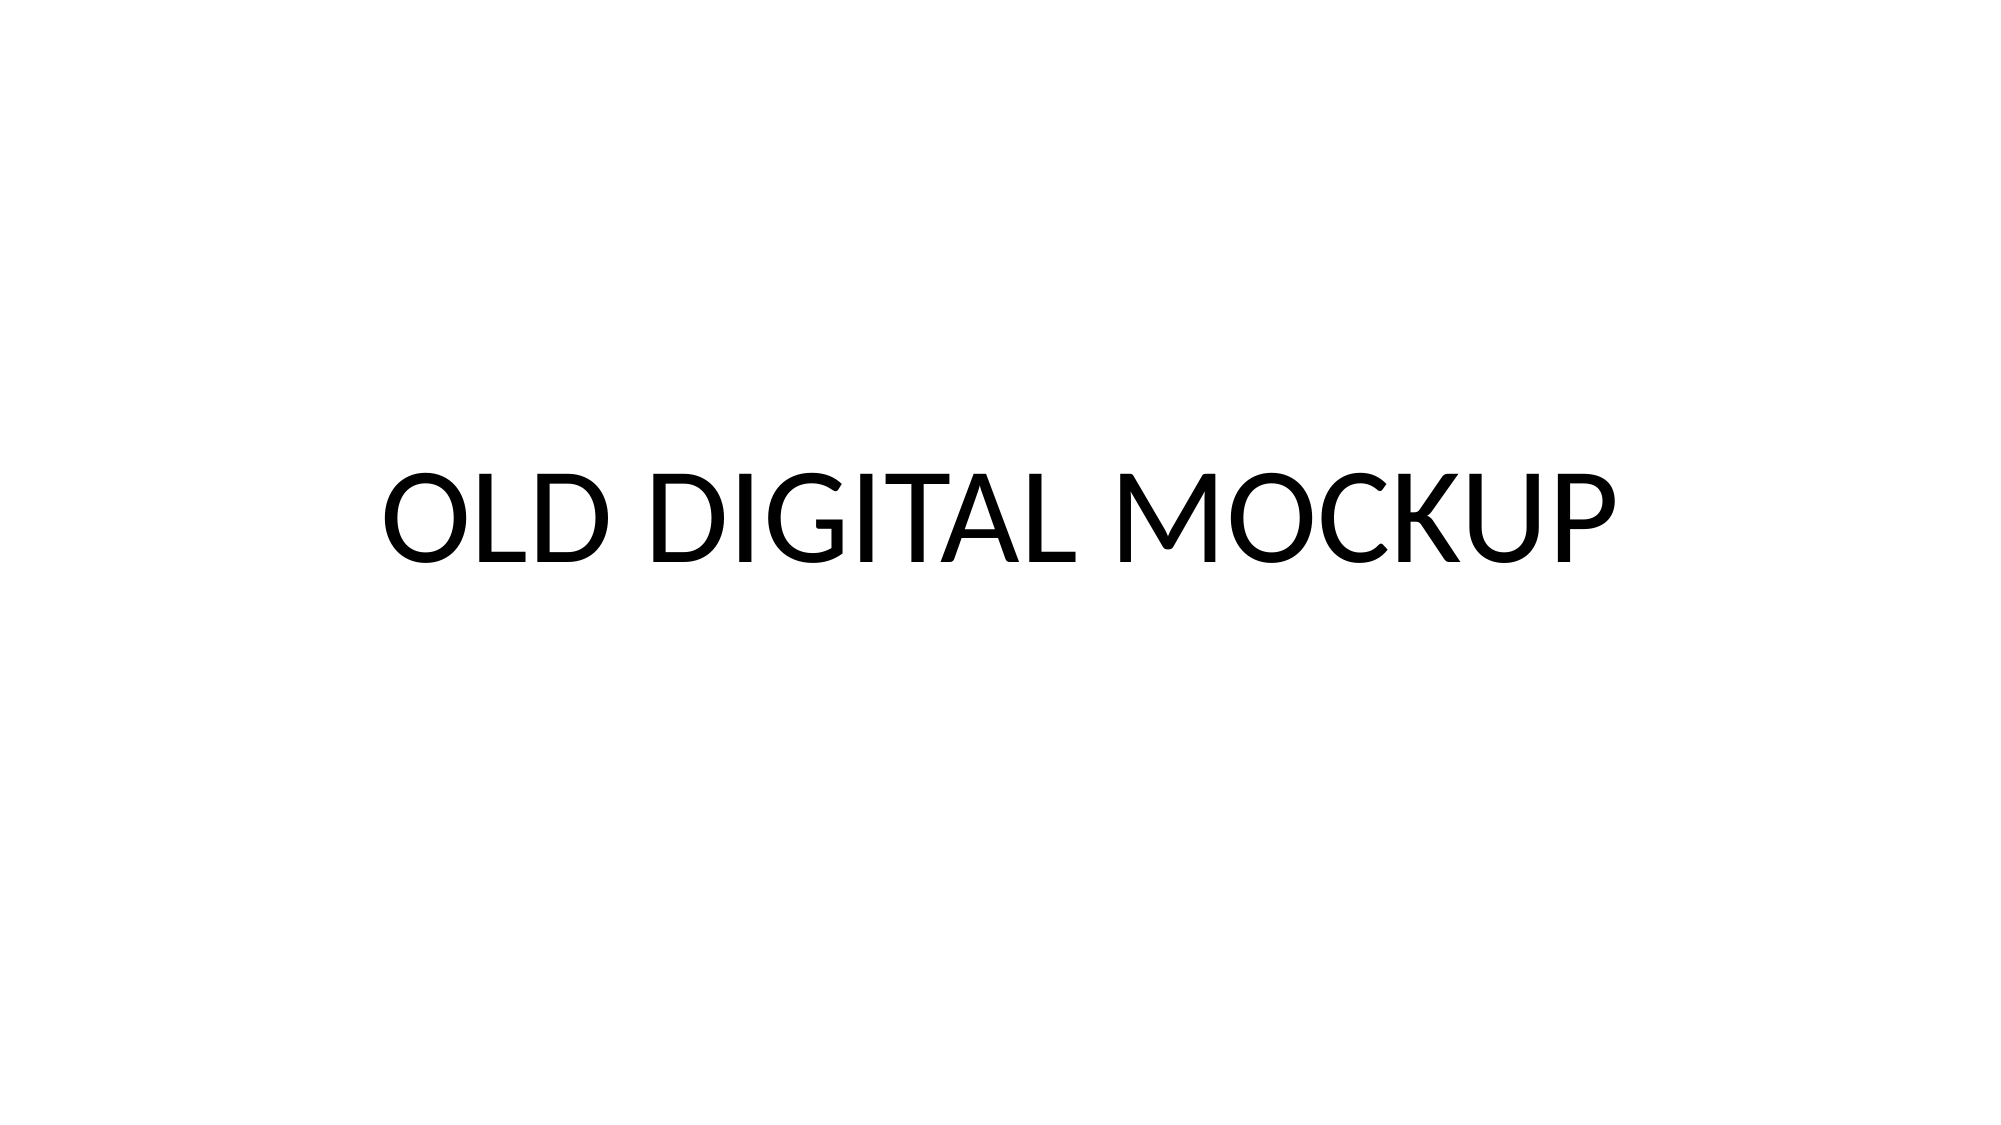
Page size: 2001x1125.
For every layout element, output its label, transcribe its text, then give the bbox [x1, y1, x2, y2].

text_box OLD DIGITAL MOCKUP [167, 417, 1833, 598]
